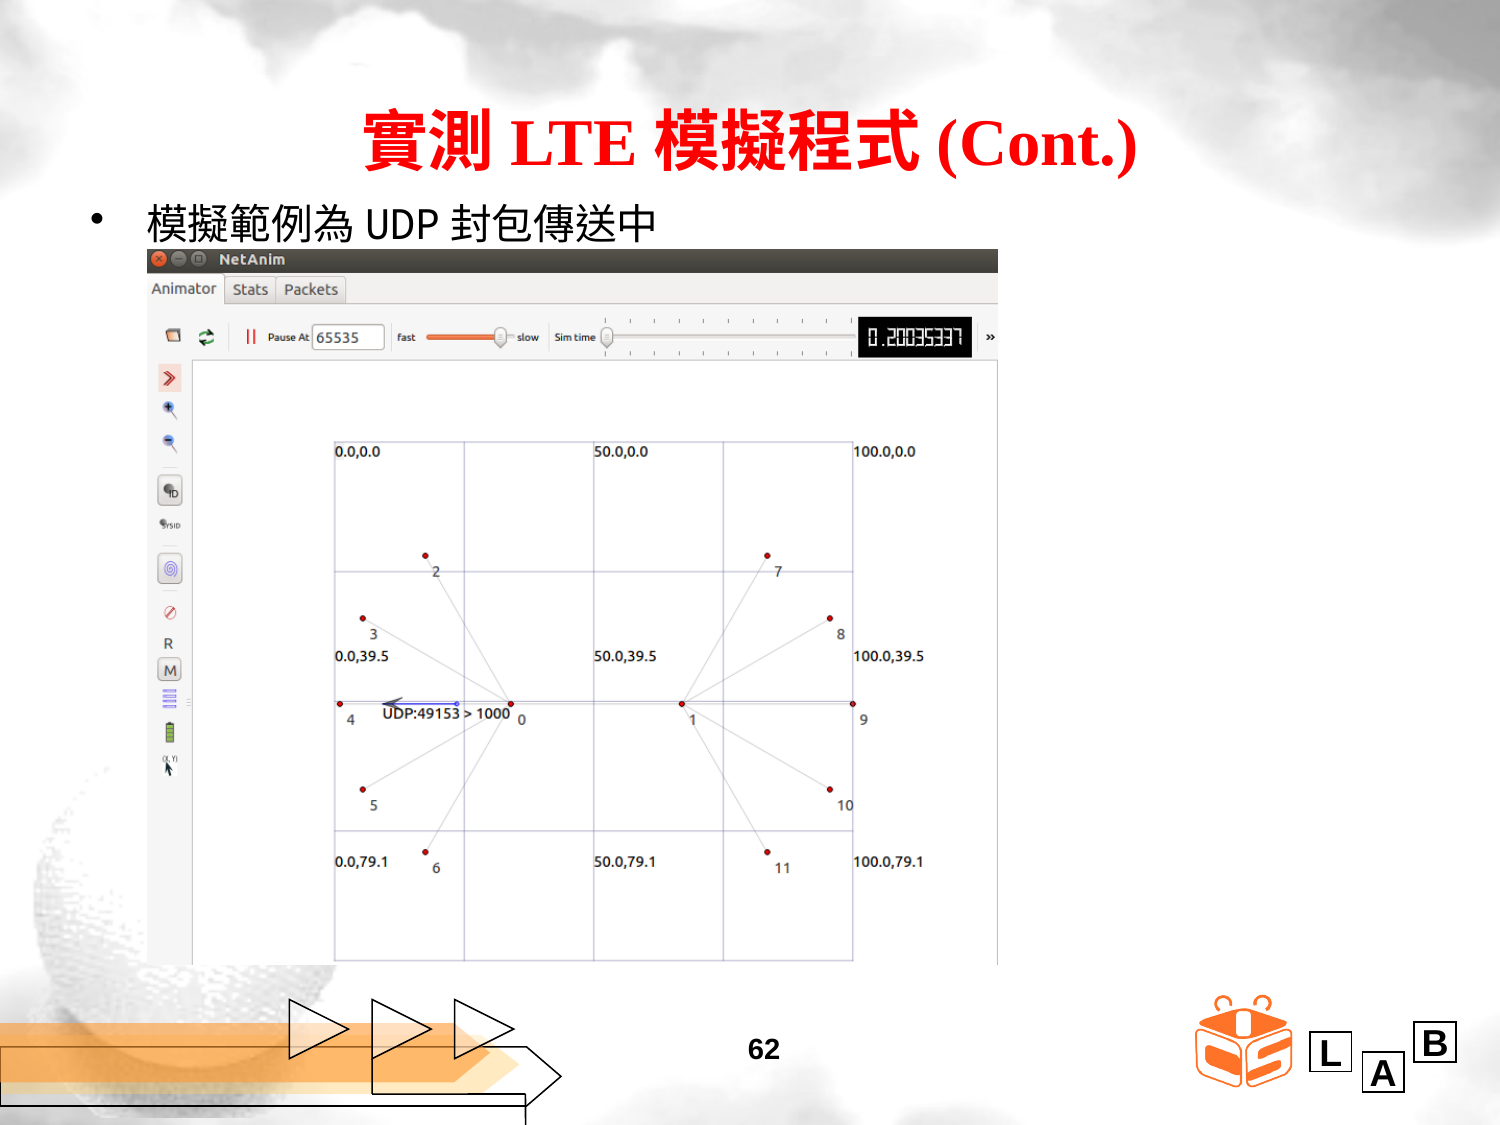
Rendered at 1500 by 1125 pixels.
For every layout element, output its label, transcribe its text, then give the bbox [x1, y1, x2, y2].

list 模擬範例為UDP封包傳送中 [75, 196, 1425, 939]
picture [147, 249, 998, 965]
title 實測LTE模擬程式(Cont.) [75, 45, 1425, 196]
slide_number 62 [589, 1023, 940, 1102]
picture [1187, 976, 1301, 1104]
